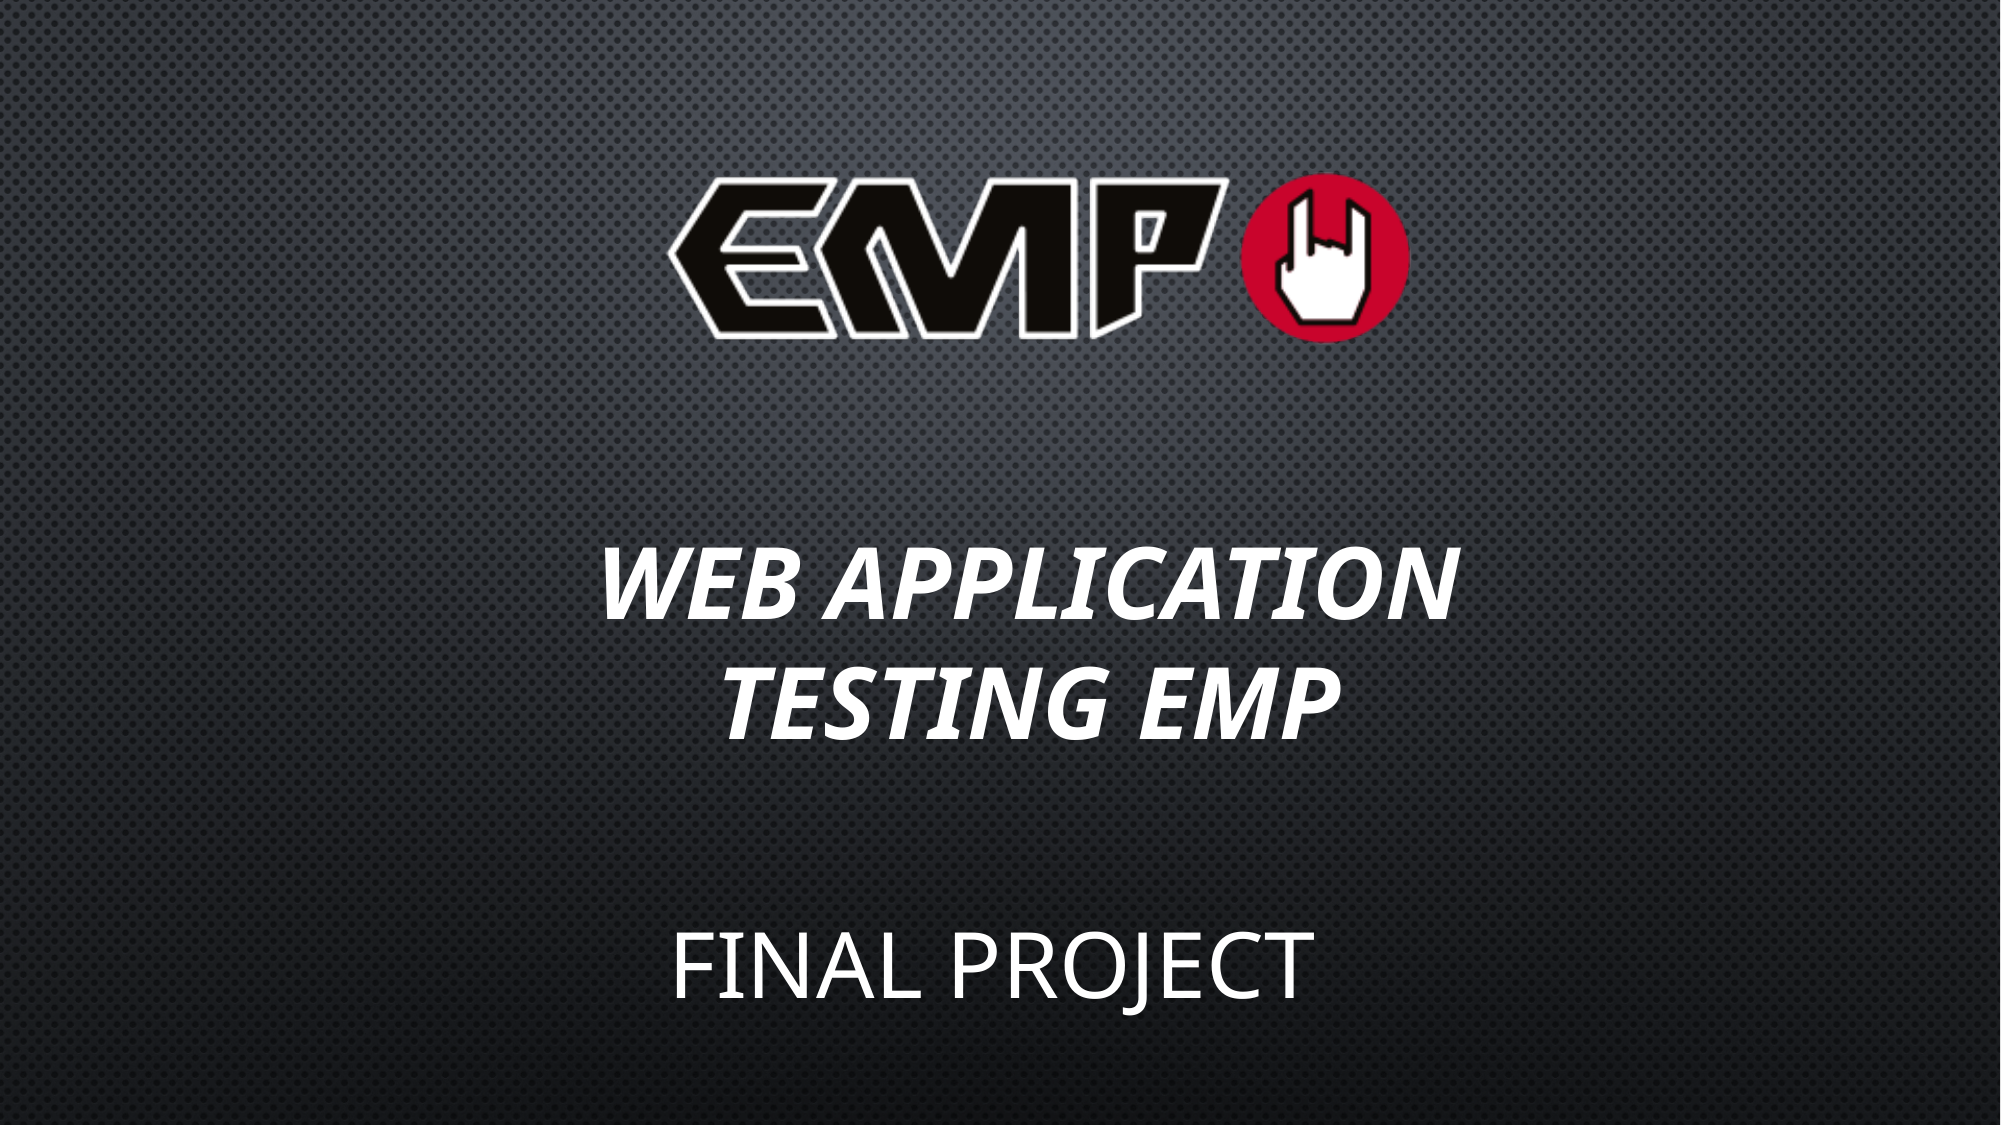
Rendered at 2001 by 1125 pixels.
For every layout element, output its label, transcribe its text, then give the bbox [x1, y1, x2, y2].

subtitle final project [277, 899, 1352, 1125]
picture [625, 75, 1458, 431]
title Web Application Testing EMP [572, 430, 1486, 768]
